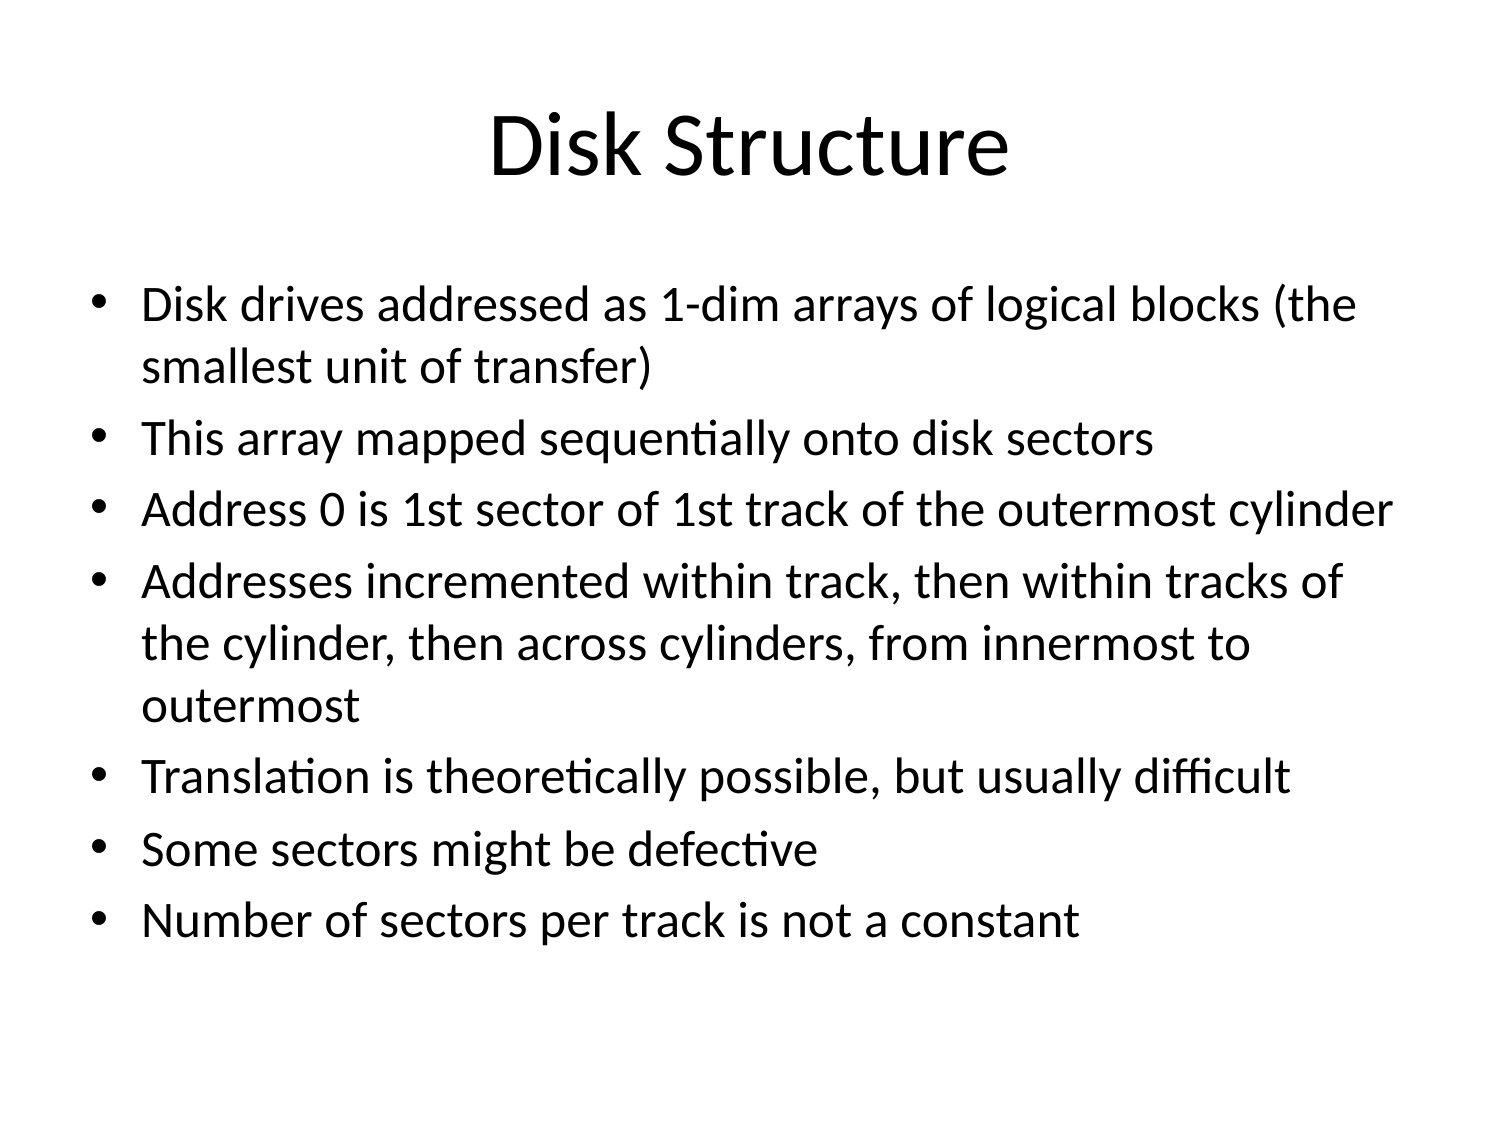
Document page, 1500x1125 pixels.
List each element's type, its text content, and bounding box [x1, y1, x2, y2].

list Disk drives addressed as 1-dim arrays of logical blocks (the smallest unit of transfer) This array mapped sequentially onto disk sectors Address 0 is 1st sector of 1st track of the outermost cylinder Addresses incremented within track, then within tracks of the cylinder, then across cylinders, from innermost to outermost Translation is theoretically possible, but usually difficult Some sectors might be defective Number of sectors per track is not a constant [75, 262, 1425, 1005]
title Disk Structure [75, 45, 1425, 233]
